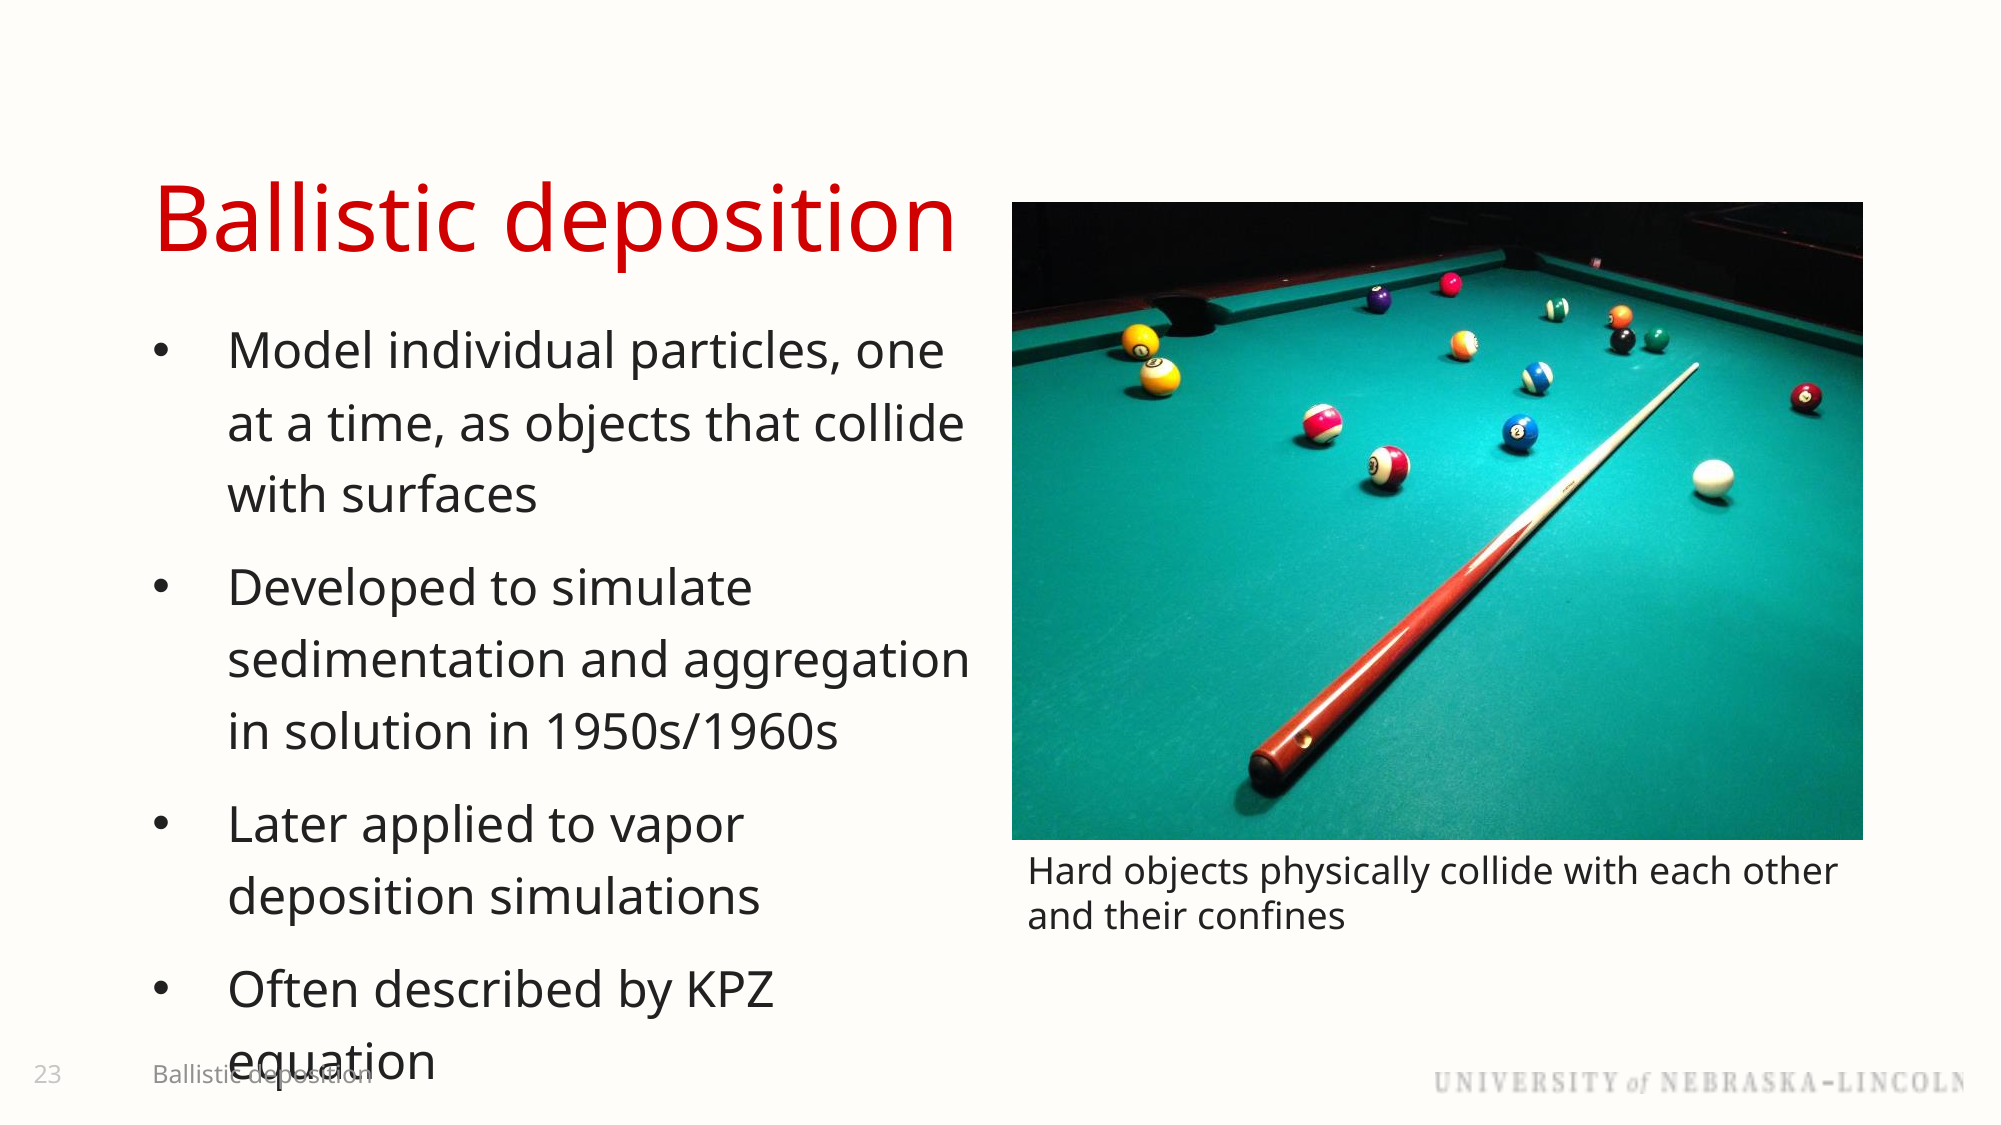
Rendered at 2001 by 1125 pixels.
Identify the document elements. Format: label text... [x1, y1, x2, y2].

slide_number 23 [18, 1045, 138, 1106]
text_box Hard objects physically collide with each other and their confines [1012, 840, 1863, 945]
list Model individual particles, one at a time, as objects that collide with surfaces Developed to simulate sedimentation and aggregation in solution in 1950s/1960s Later applied to vapor deposition simulations Often described by KPZ equation [137, 299, 988, 1014]
title Ballistic deposition [137, 59, 1863, 278]
list Ballistic deposition [138, 1045, 1421, 1106]
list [1012, 202, 1863, 840]
